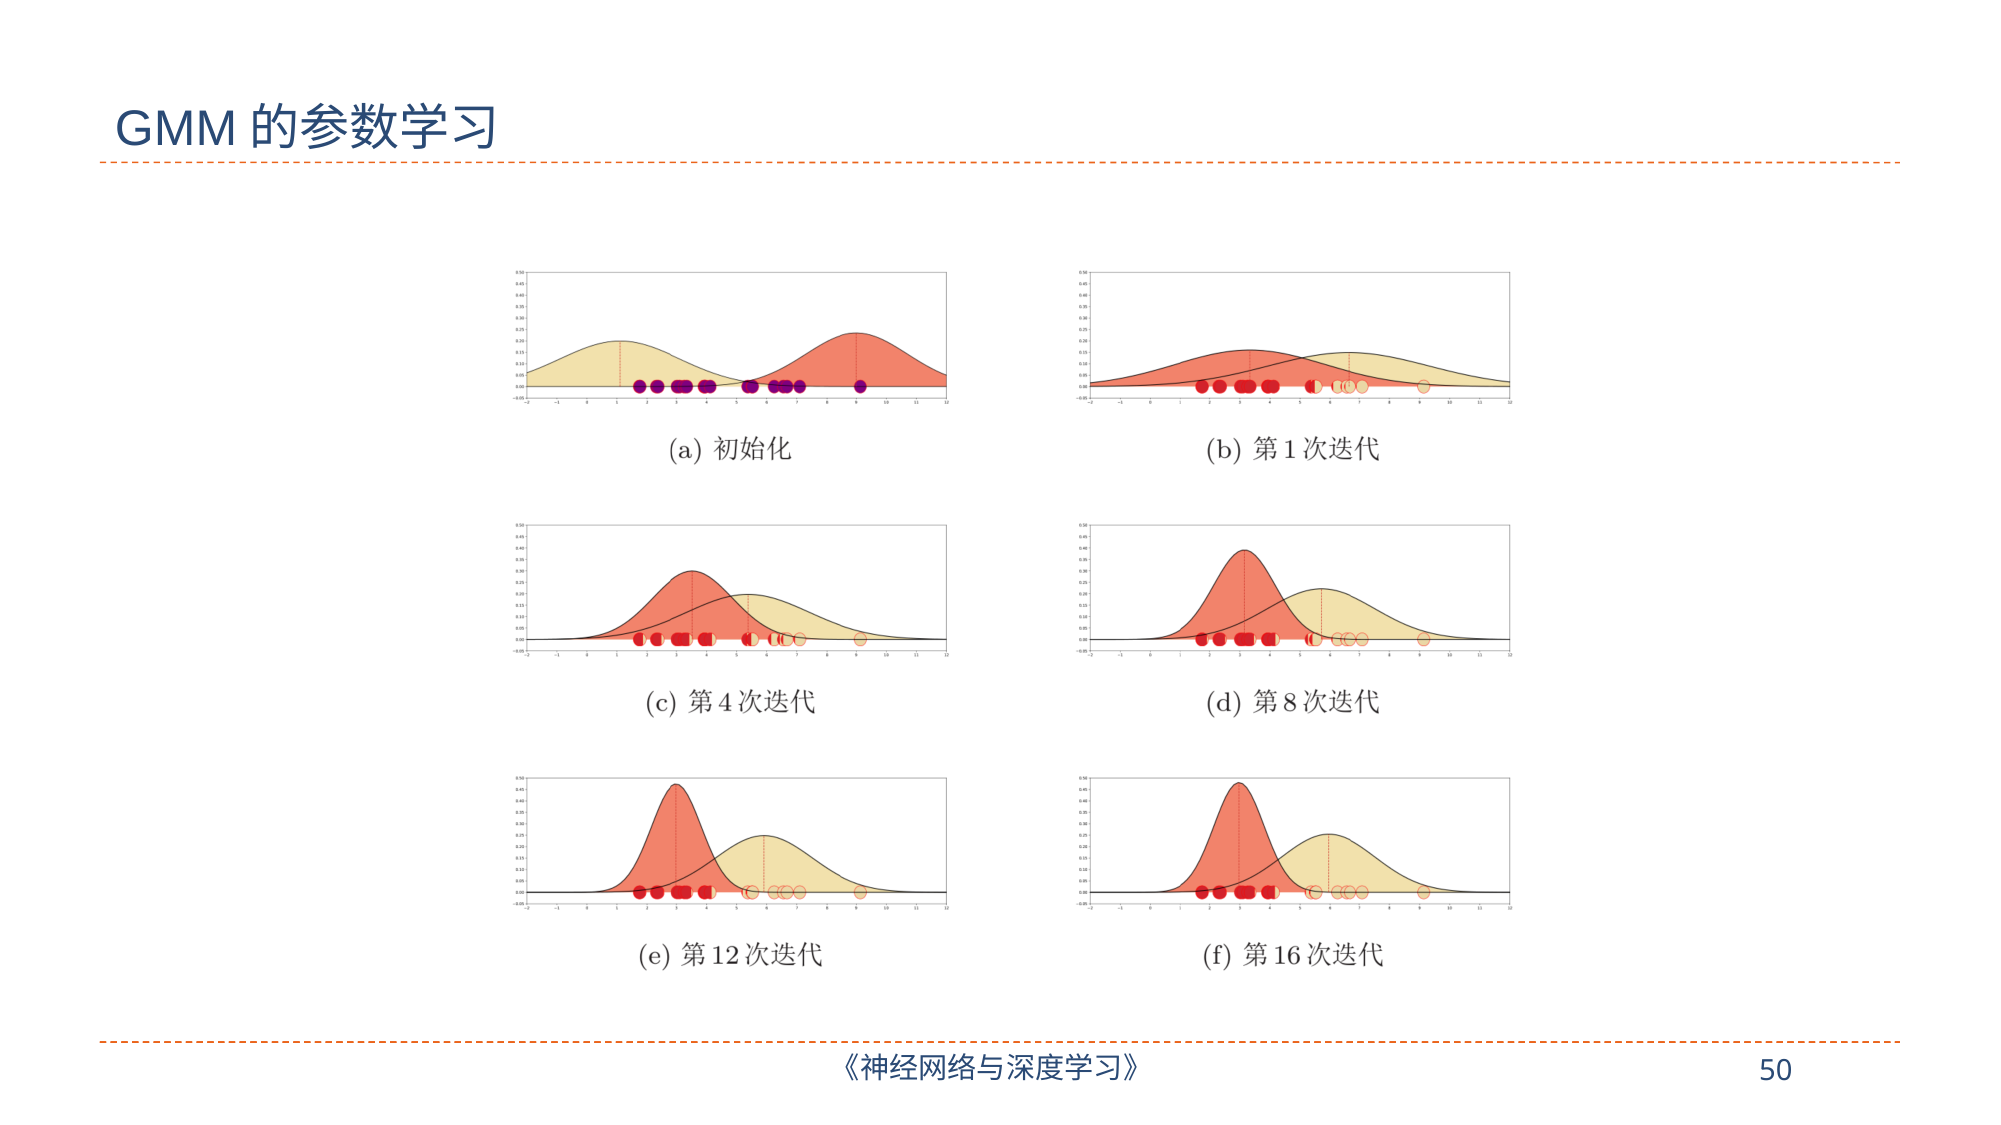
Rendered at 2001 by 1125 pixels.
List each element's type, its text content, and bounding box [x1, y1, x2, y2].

title GMM的参数学习 [99, 24, 1900, 164]
picture [499, 249, 1522, 982]
